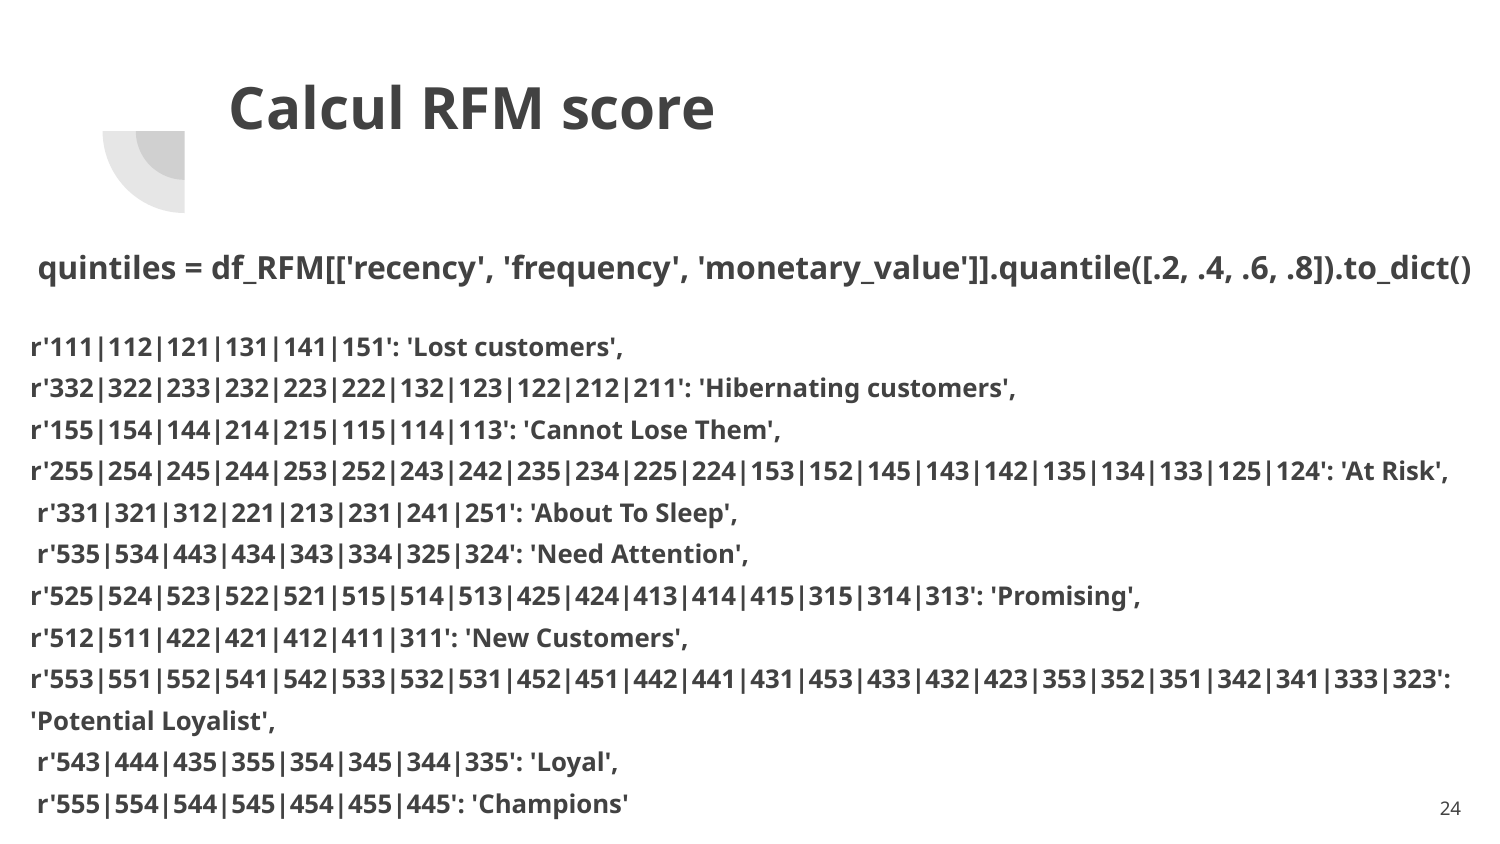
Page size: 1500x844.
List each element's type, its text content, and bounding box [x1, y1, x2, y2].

list r'111|112|121|131|141|151': 'Lost customers', r'332|322|233|232|223|222|132|123|122|212|211': 'Hibernating customers', r'155|154|144|214|215|115|114|113': 'Cannot Lose Them', r'255|254|245|244|253|252|243|242|235|234|225|224|153|152|145|143|142|135|134|133|125|124': 'At Risk', r'331|321|312|221|213|231|241|251': 'About To Sleep', r'535|534|443|434|343|334|325|324': 'Need Attention', r'525|524|523|522|521|515|514|513|425|424|413|414|415|315|314|313': 'Promising', r'512|511|422|421|412|411|311': 'New Customers', r'553|551|552|541|542|533|532|531|452|451|442|441|431|453|433|432|423|353|352|351|342|341|333|323': 'Potential Loyalist', r'543|444|435|355|354|345|344|335': 'Loyal', r'555|554|544|545|454|455|445': 'Champions' [15, 304, 1477, 842]
title Calcul RFM score [213, 55, 1368, 219]
list quintiles = df_RFM[['recency', 'frequency', 'monetary_value']].quantile([.2, .4, .6, .8]).to_dict() [0, 219, 1500, 591]
